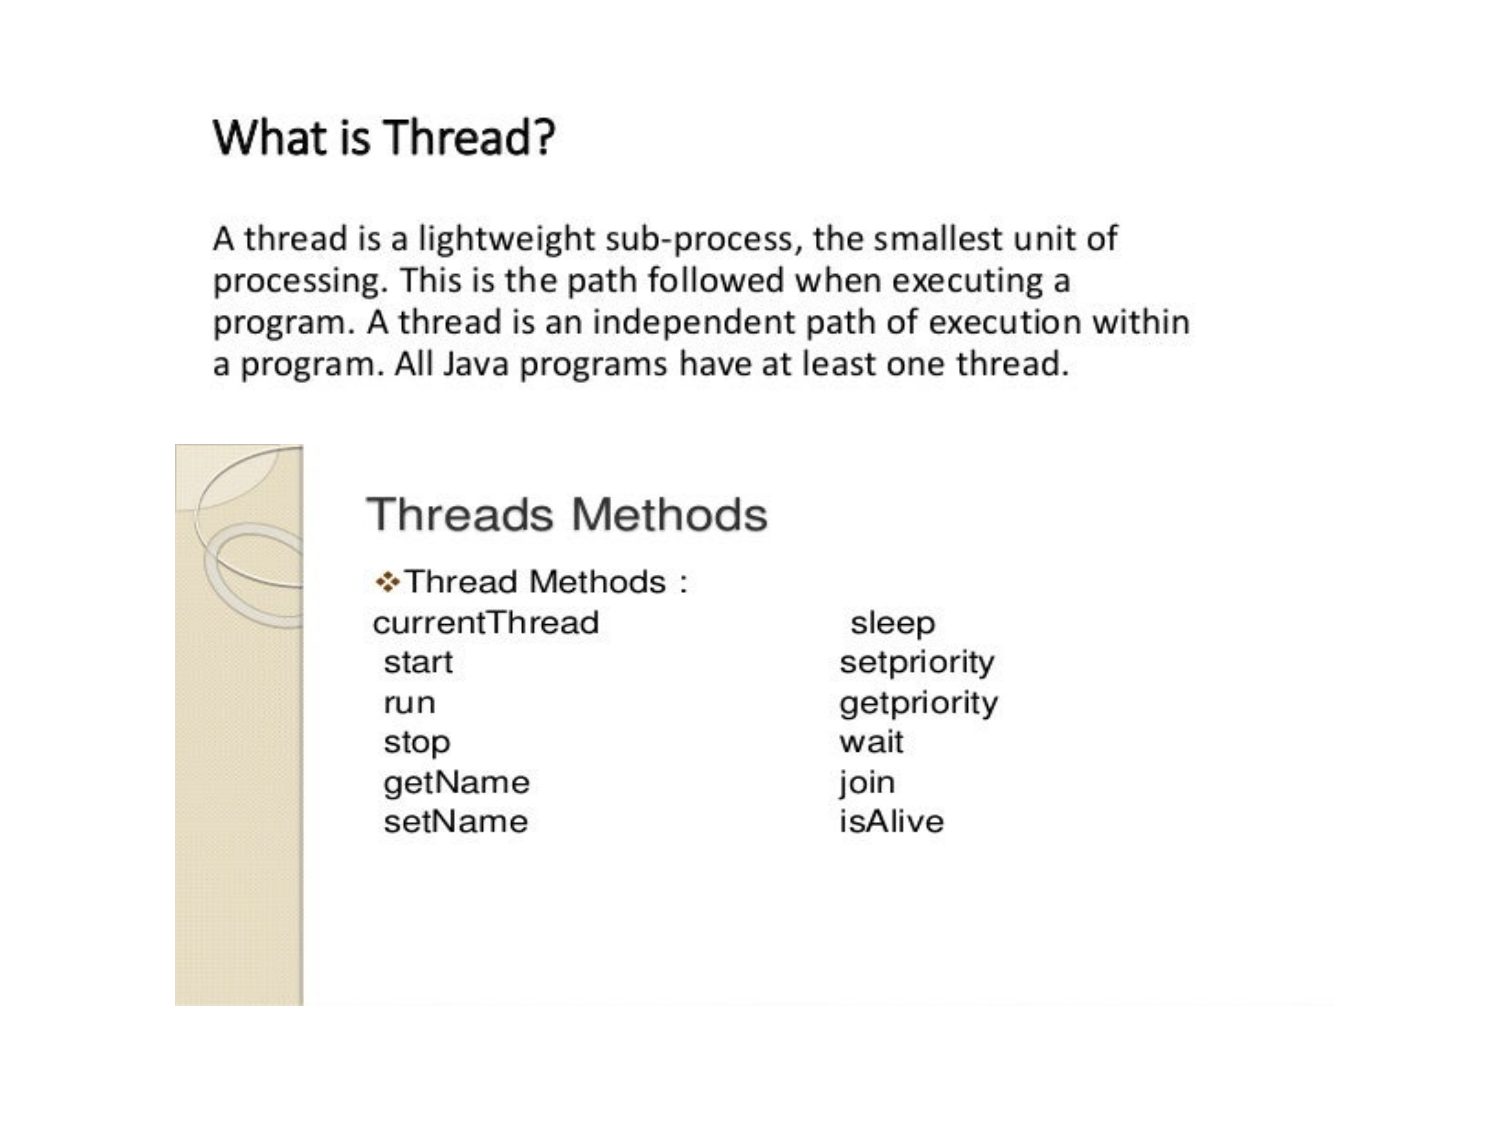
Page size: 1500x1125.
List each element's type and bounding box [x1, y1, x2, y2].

picture [123, 42, 1334, 1006]
